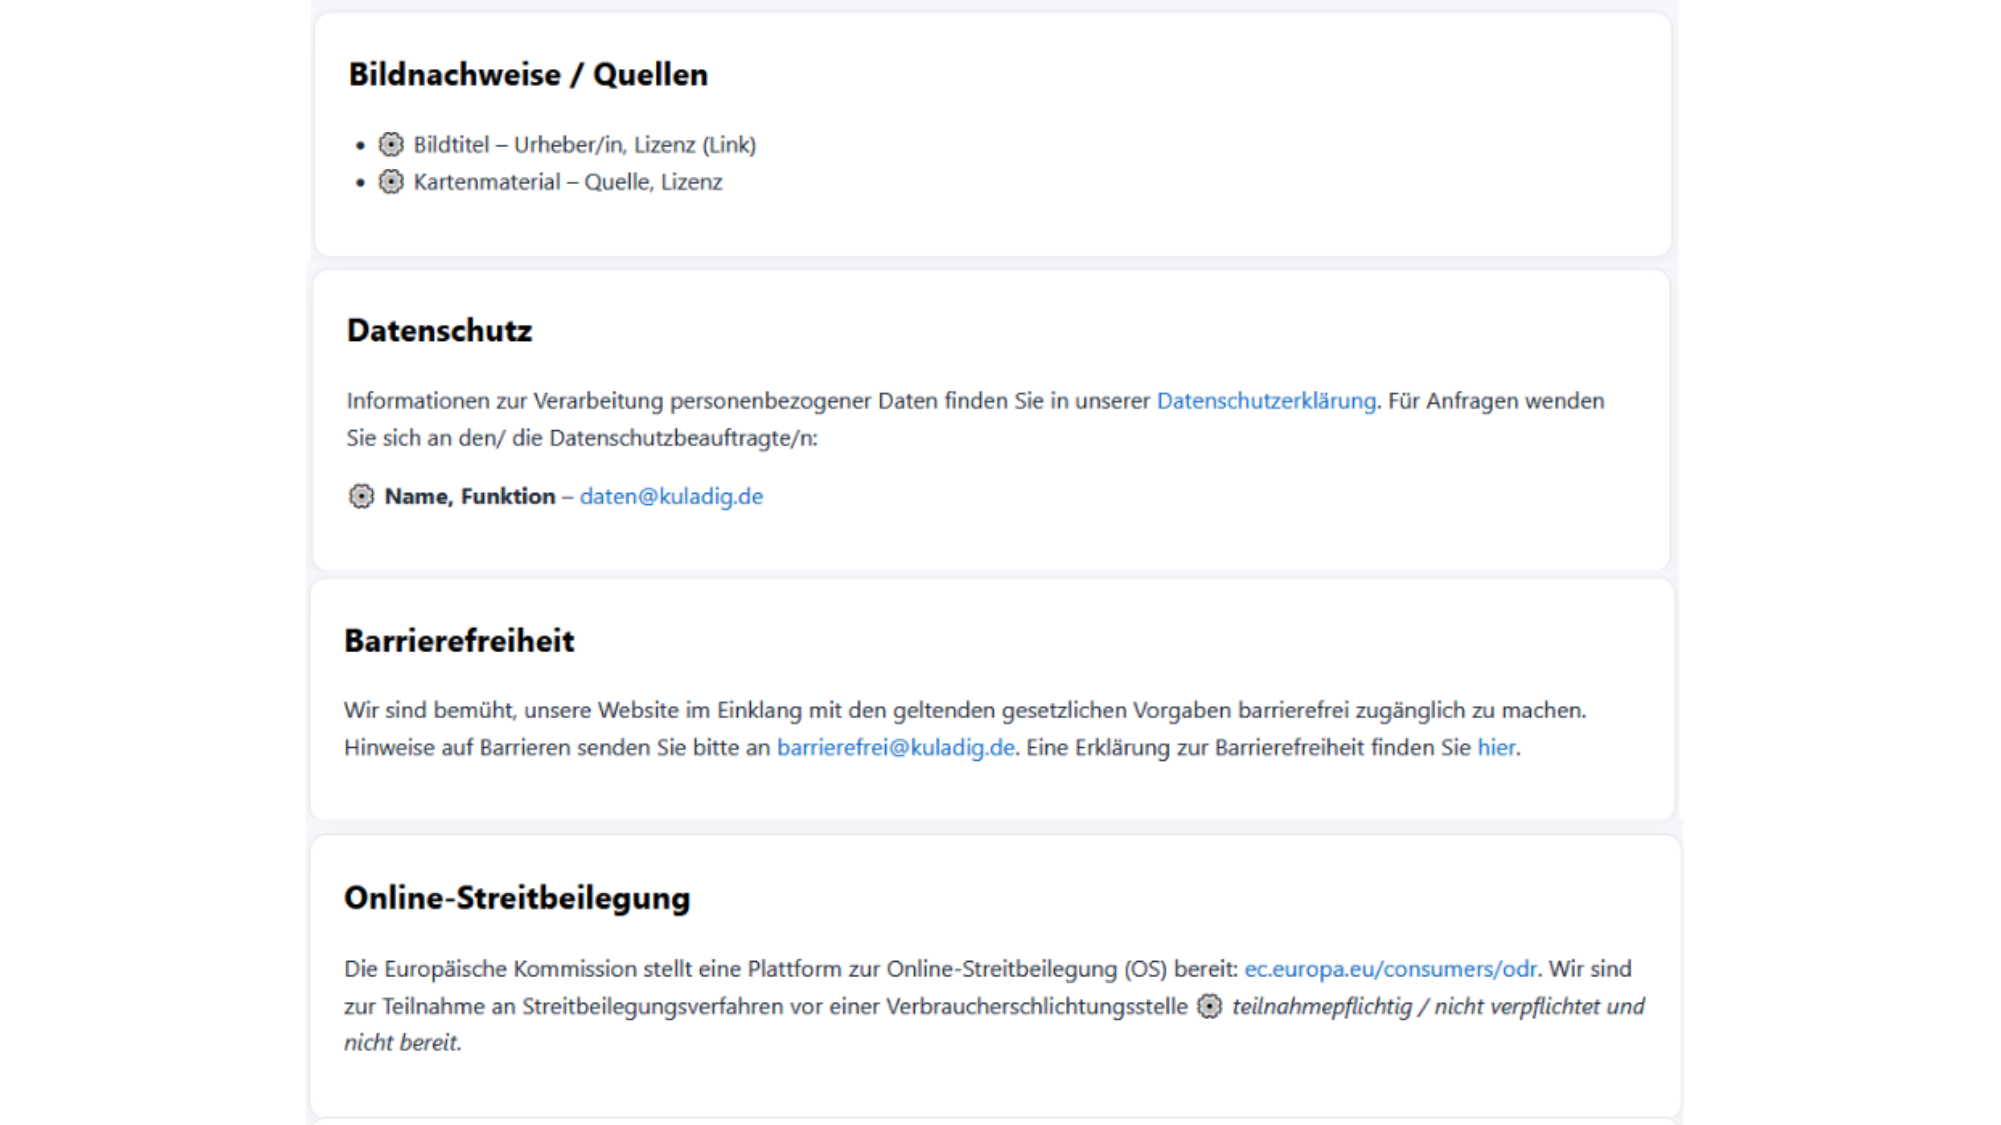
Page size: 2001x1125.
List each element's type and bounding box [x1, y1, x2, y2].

list [306, 0, 1694, 1125]
